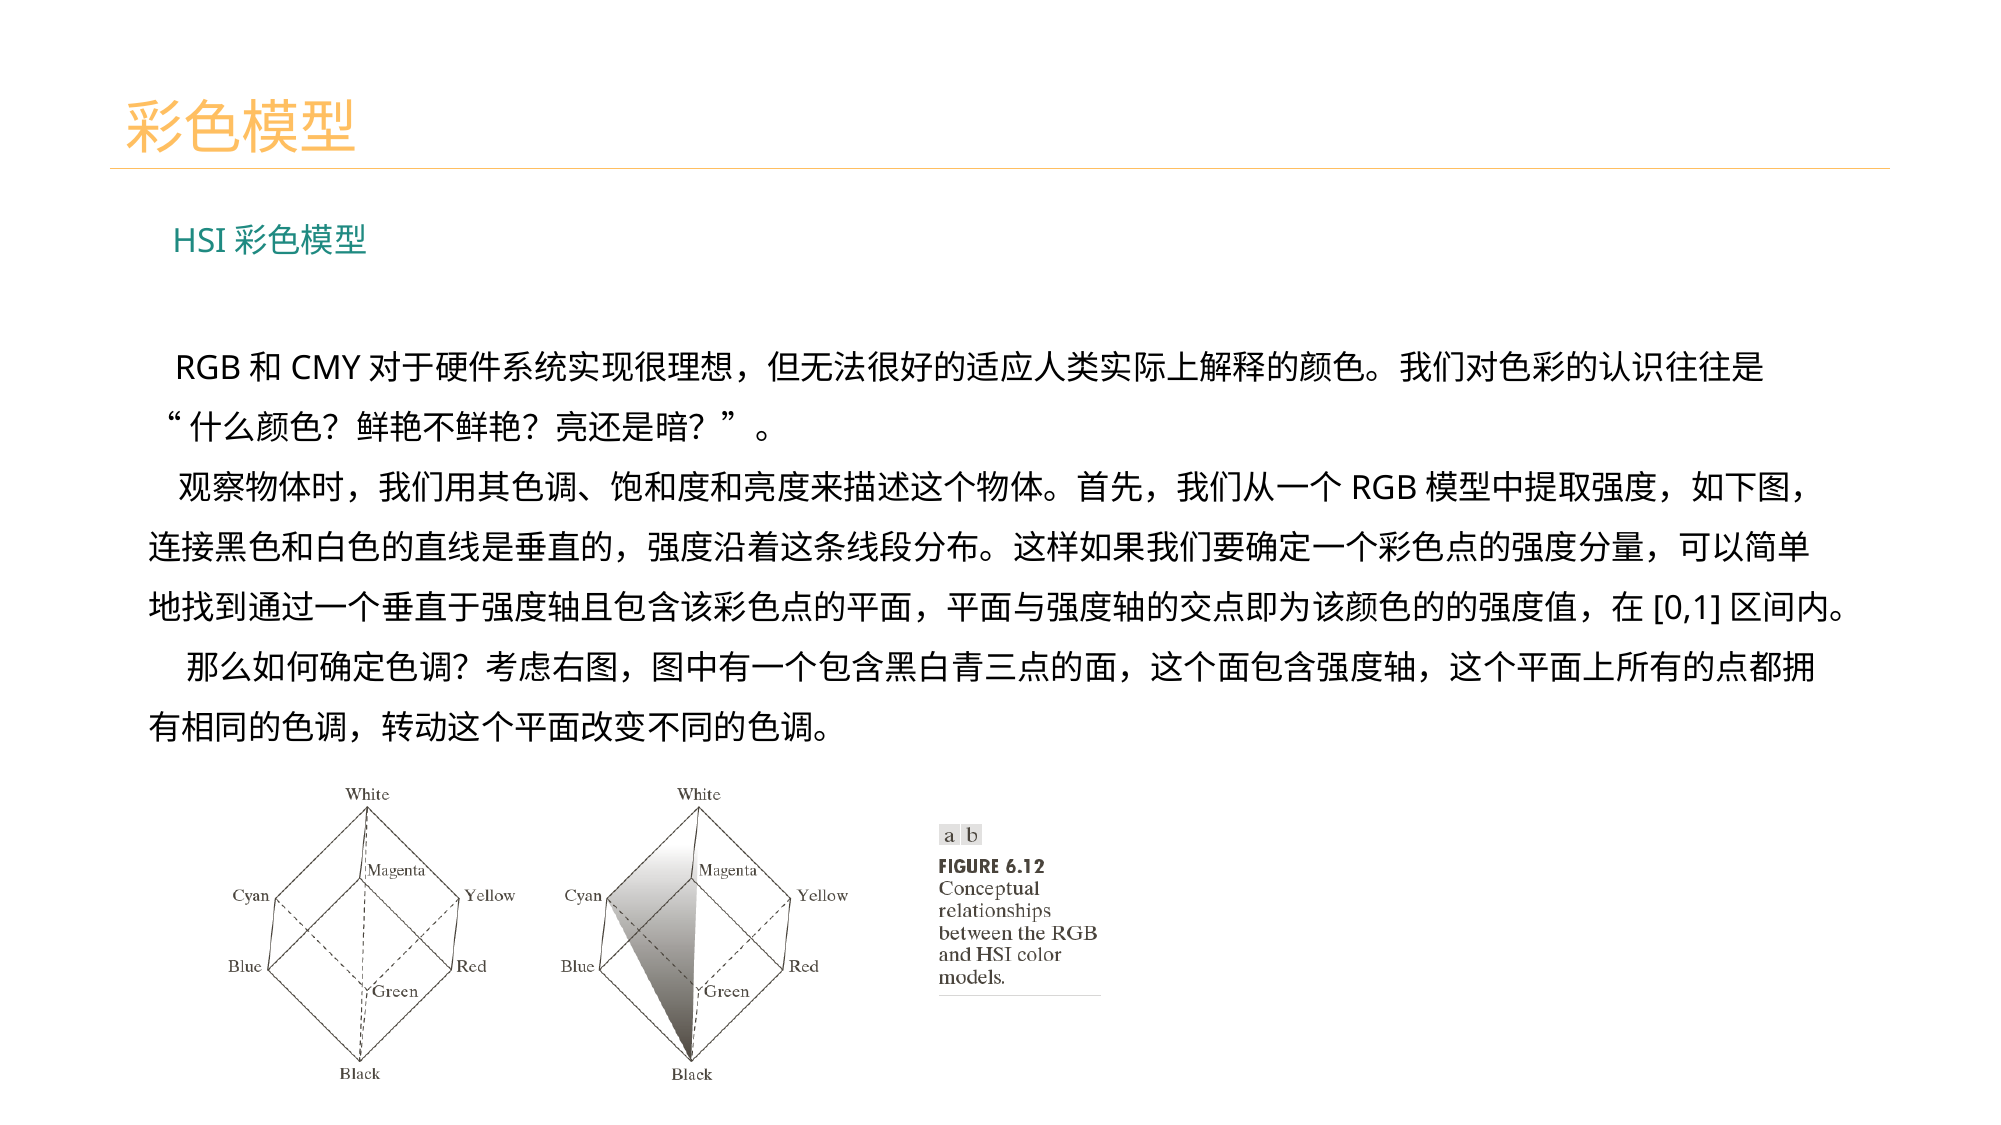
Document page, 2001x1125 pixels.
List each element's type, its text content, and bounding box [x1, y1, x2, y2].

text_box RGB和CMY对于硬件系统实现很理想，但无法很好的适应人类实际上解释的颜色。我们对色彩的认识往往是 “什么颜色？鲜艳不鲜艳？亮还是暗？”。 观察物体时，我们用其色调、饱和度和亮度来描述这个物体。首先，我们从一个RGB模型中提取强度，如下图， 连接黑色和白色的直线是垂直的，强度沿着这条线段分布。这样如果我们要确定一个彩色点的强度分量，可以简单 地找到通过一个垂直于强度轴且包含该彩色点的平面，平面与强度轴的交点即为该颜色的的强度值，在[0,1]区间内。 那么如何确定色调？考虑右图，图中有一个包含黑白青三点的面，这个面包含强度轴，这个平面上所有的点都拥 有相同的色调，转动这个平面改变不同的色调。 [133, 319, 1878, 754]
picture [929, 819, 1107, 1003]
picture [207, 763, 877, 1100]
title 彩色模型 [109, 0, 1890, 169]
text_box HSI彩色模型 [131, 211, 383, 266]
